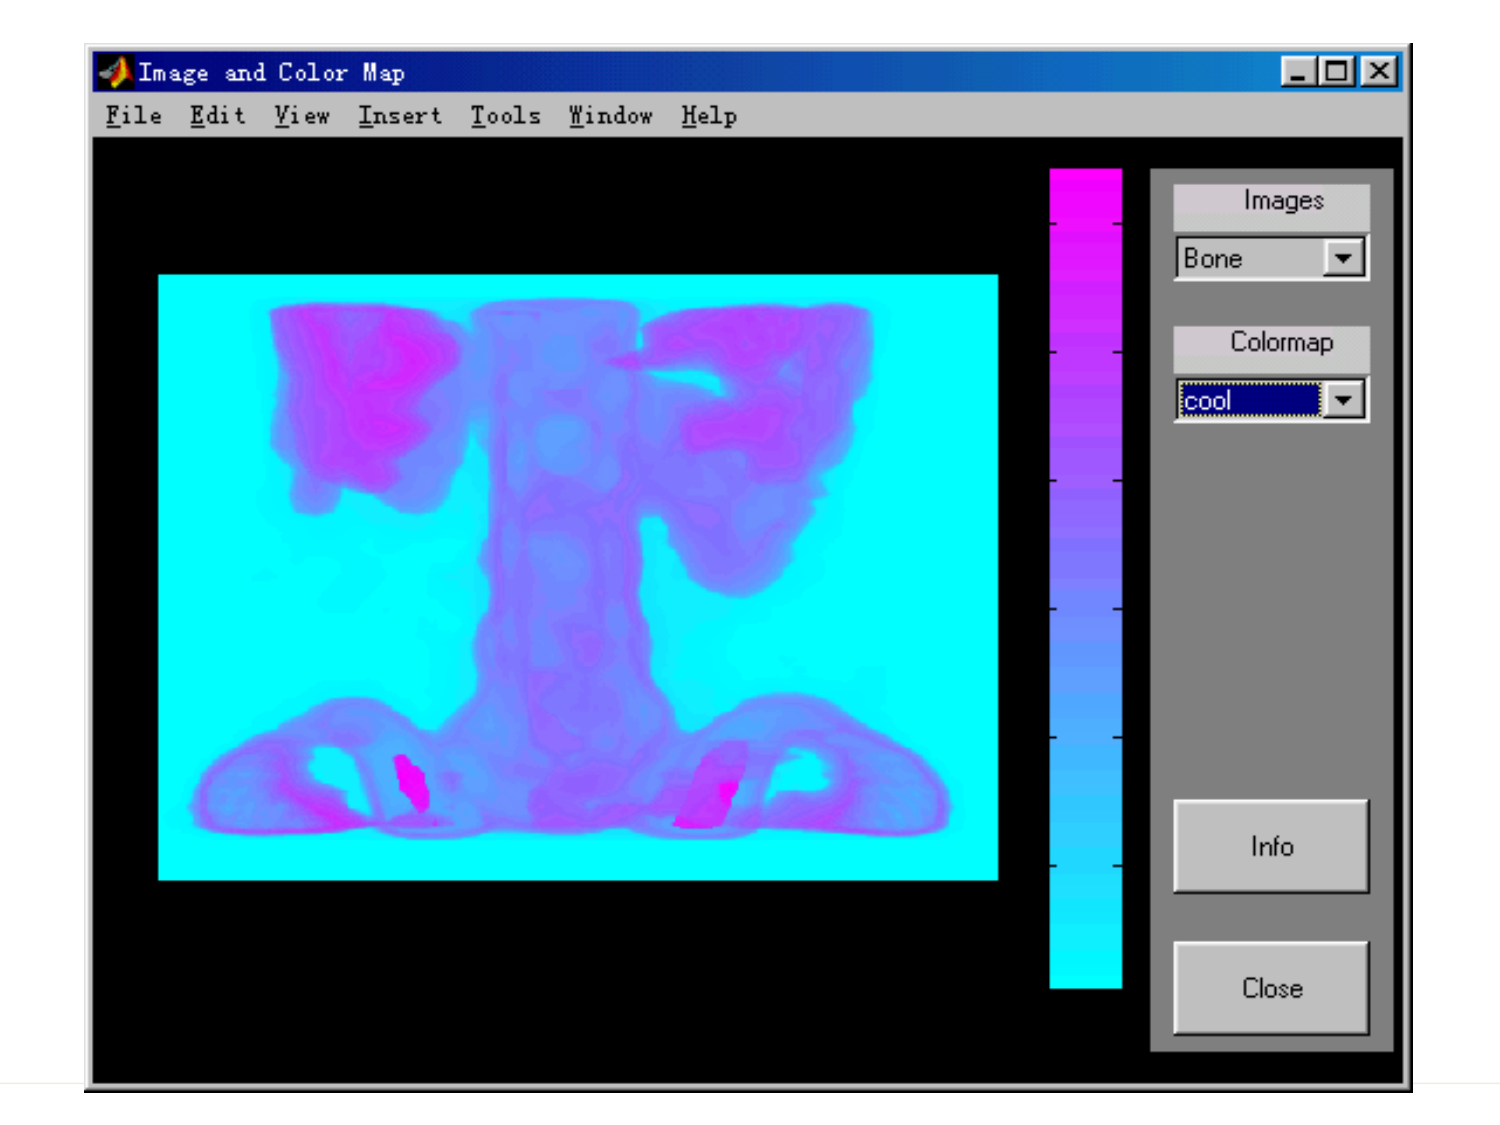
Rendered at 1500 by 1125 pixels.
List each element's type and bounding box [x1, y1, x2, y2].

picture [84, 43, 1413, 1093]
